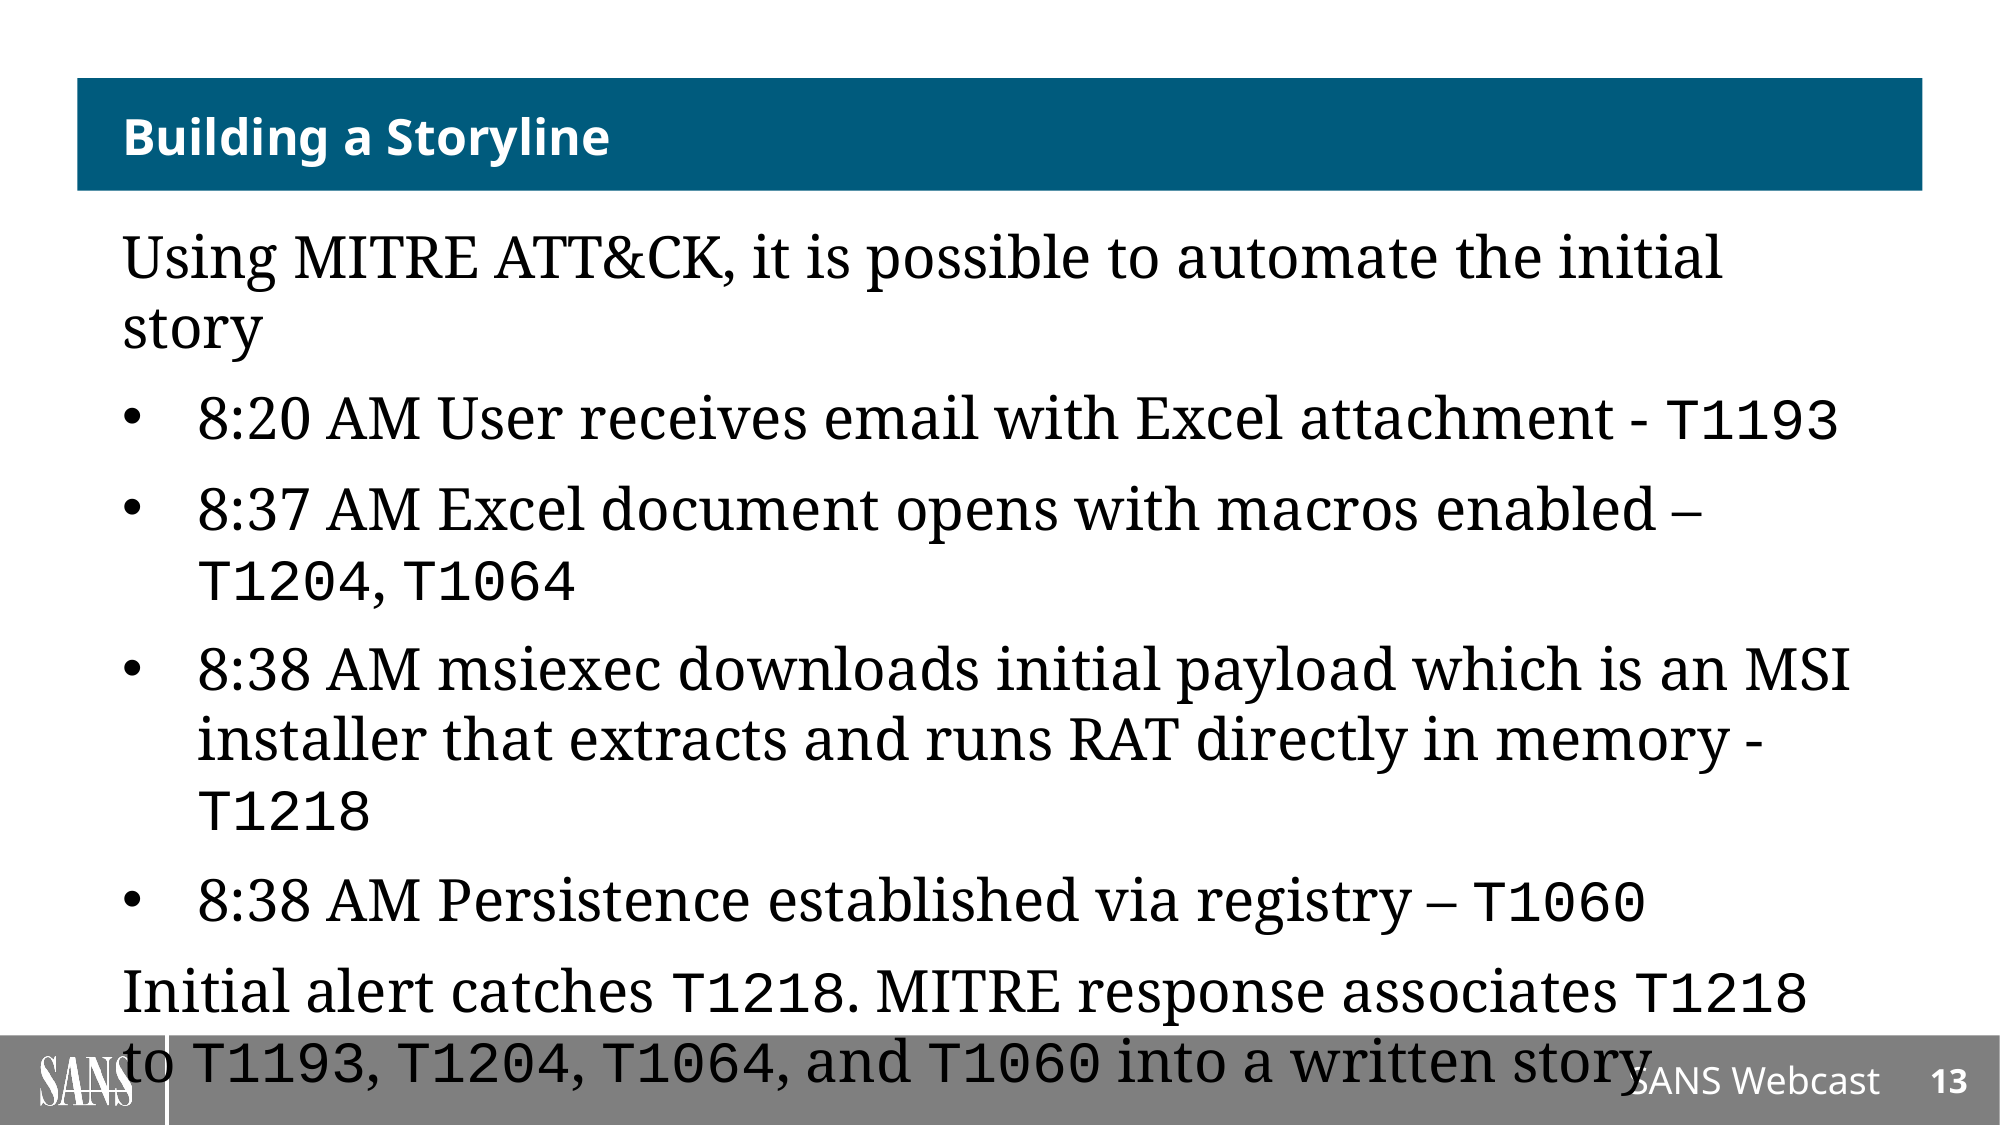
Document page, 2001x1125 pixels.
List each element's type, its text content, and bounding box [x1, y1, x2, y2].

list Using MITRE ATT&CK, it is possible to automate the initial story 8:20 AM User receives email with Excel attachment - T1193 8:37 AM Excel document opens with macros enabled – T1204, T1064 8:38 AM msiexec downloads initial payload which is an MSI installer that extracts and runs RAT directly in memory - T1218 8:38 AM Persistence established via registry – T1060 Initial alert catches T1218. MITRE response associates T1218 to T1193, T1204, T1064, and T1060 into a written story [107, 212, 1893, 1013]
title Building a Storyline [107, 78, 1893, 191]
